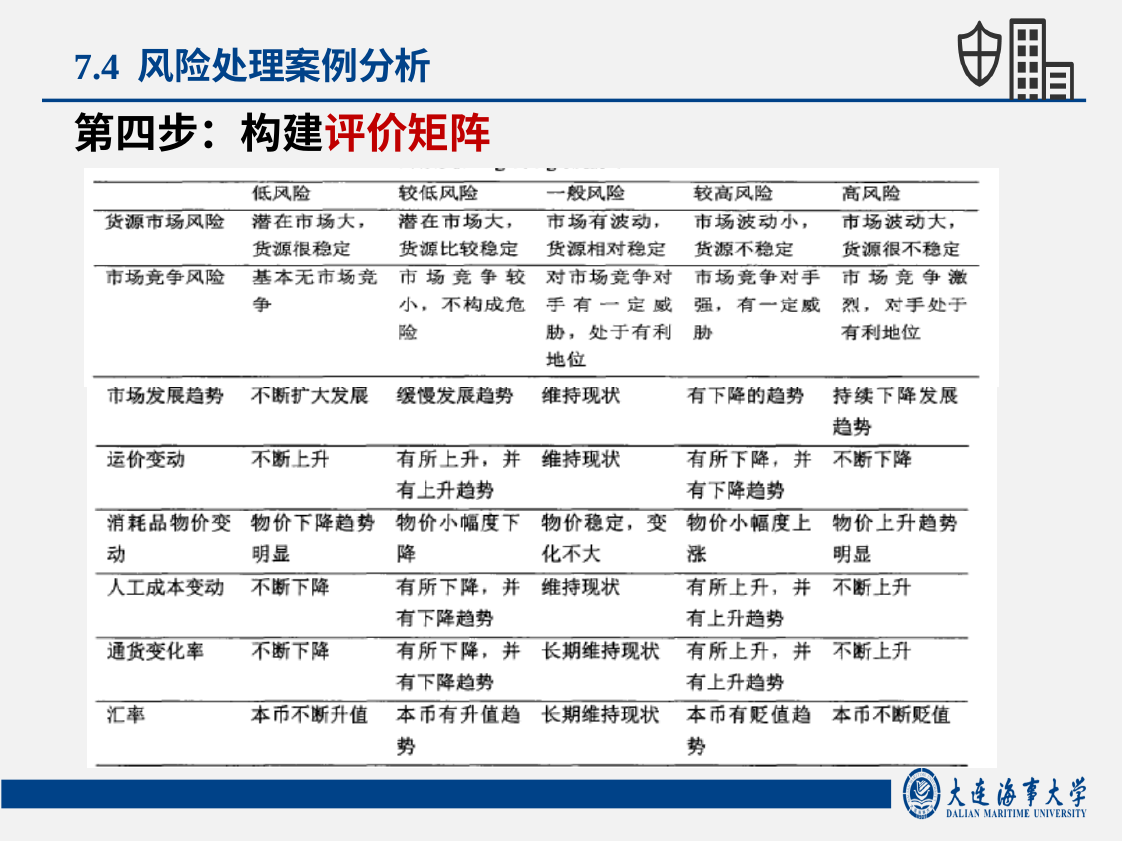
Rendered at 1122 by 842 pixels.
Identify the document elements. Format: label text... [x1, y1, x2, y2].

picture [84, 168, 1087, 820]
text_box 7.4 风险处理案例分析 [62, 37, 561, 93]
text_box 第四步：构建评价矩阵 [62, 101, 1048, 163]
picture [957, 18, 1074, 100]
